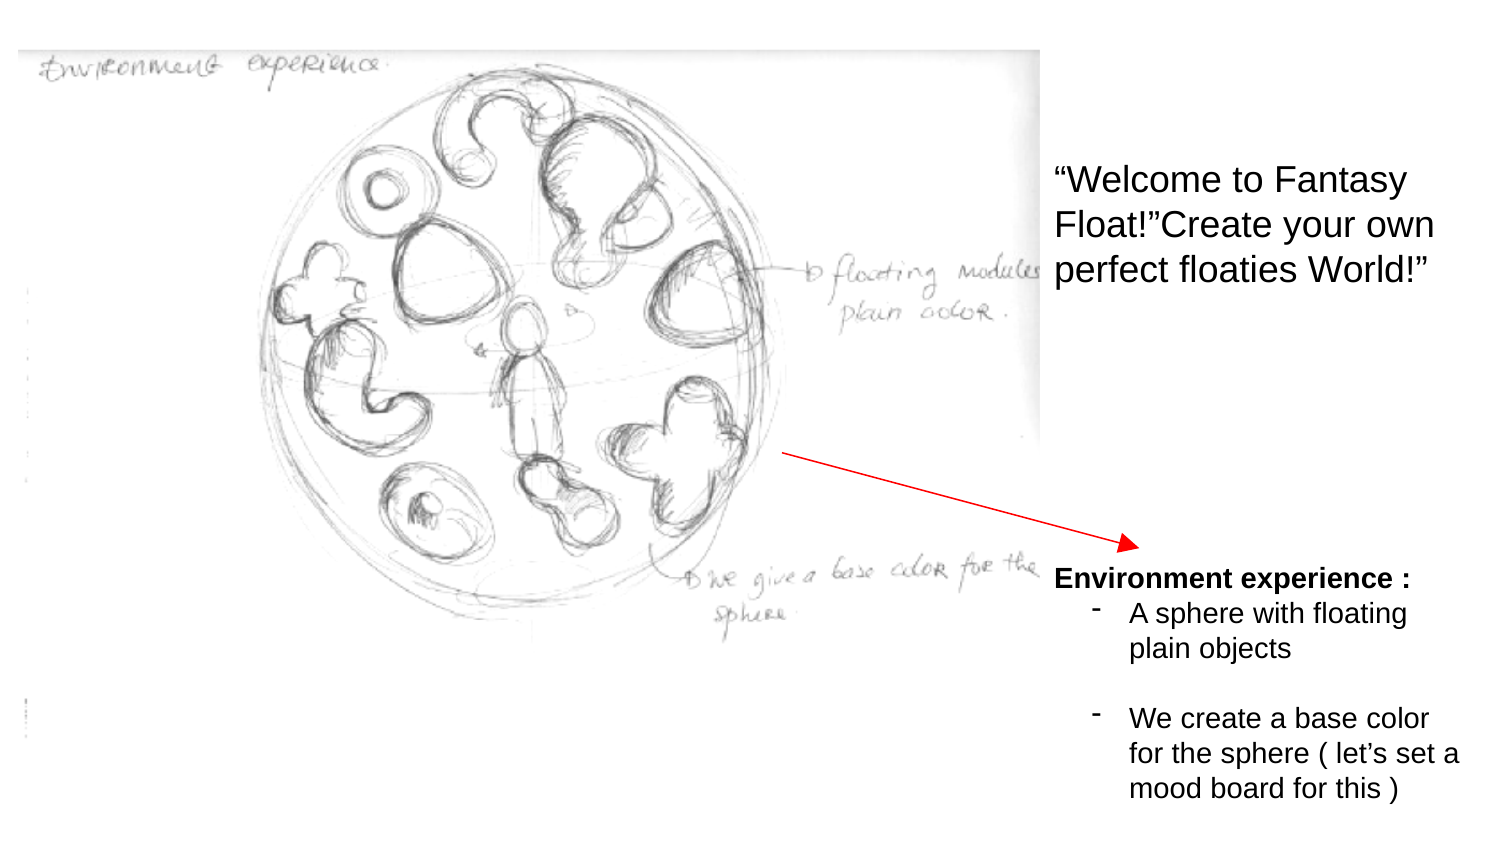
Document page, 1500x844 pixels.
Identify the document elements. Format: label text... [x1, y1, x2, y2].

text_box “Welcome to Fantasy Float!”Create your own perfect floaties World!” Environment experience : A sphere with floating plain objects We create a base color for the sphere ( let’s set a mood board for this ) [1039, 49, 1482, 328]
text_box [781, 452, 1140, 549]
picture [19, 0, 1039, 844]
